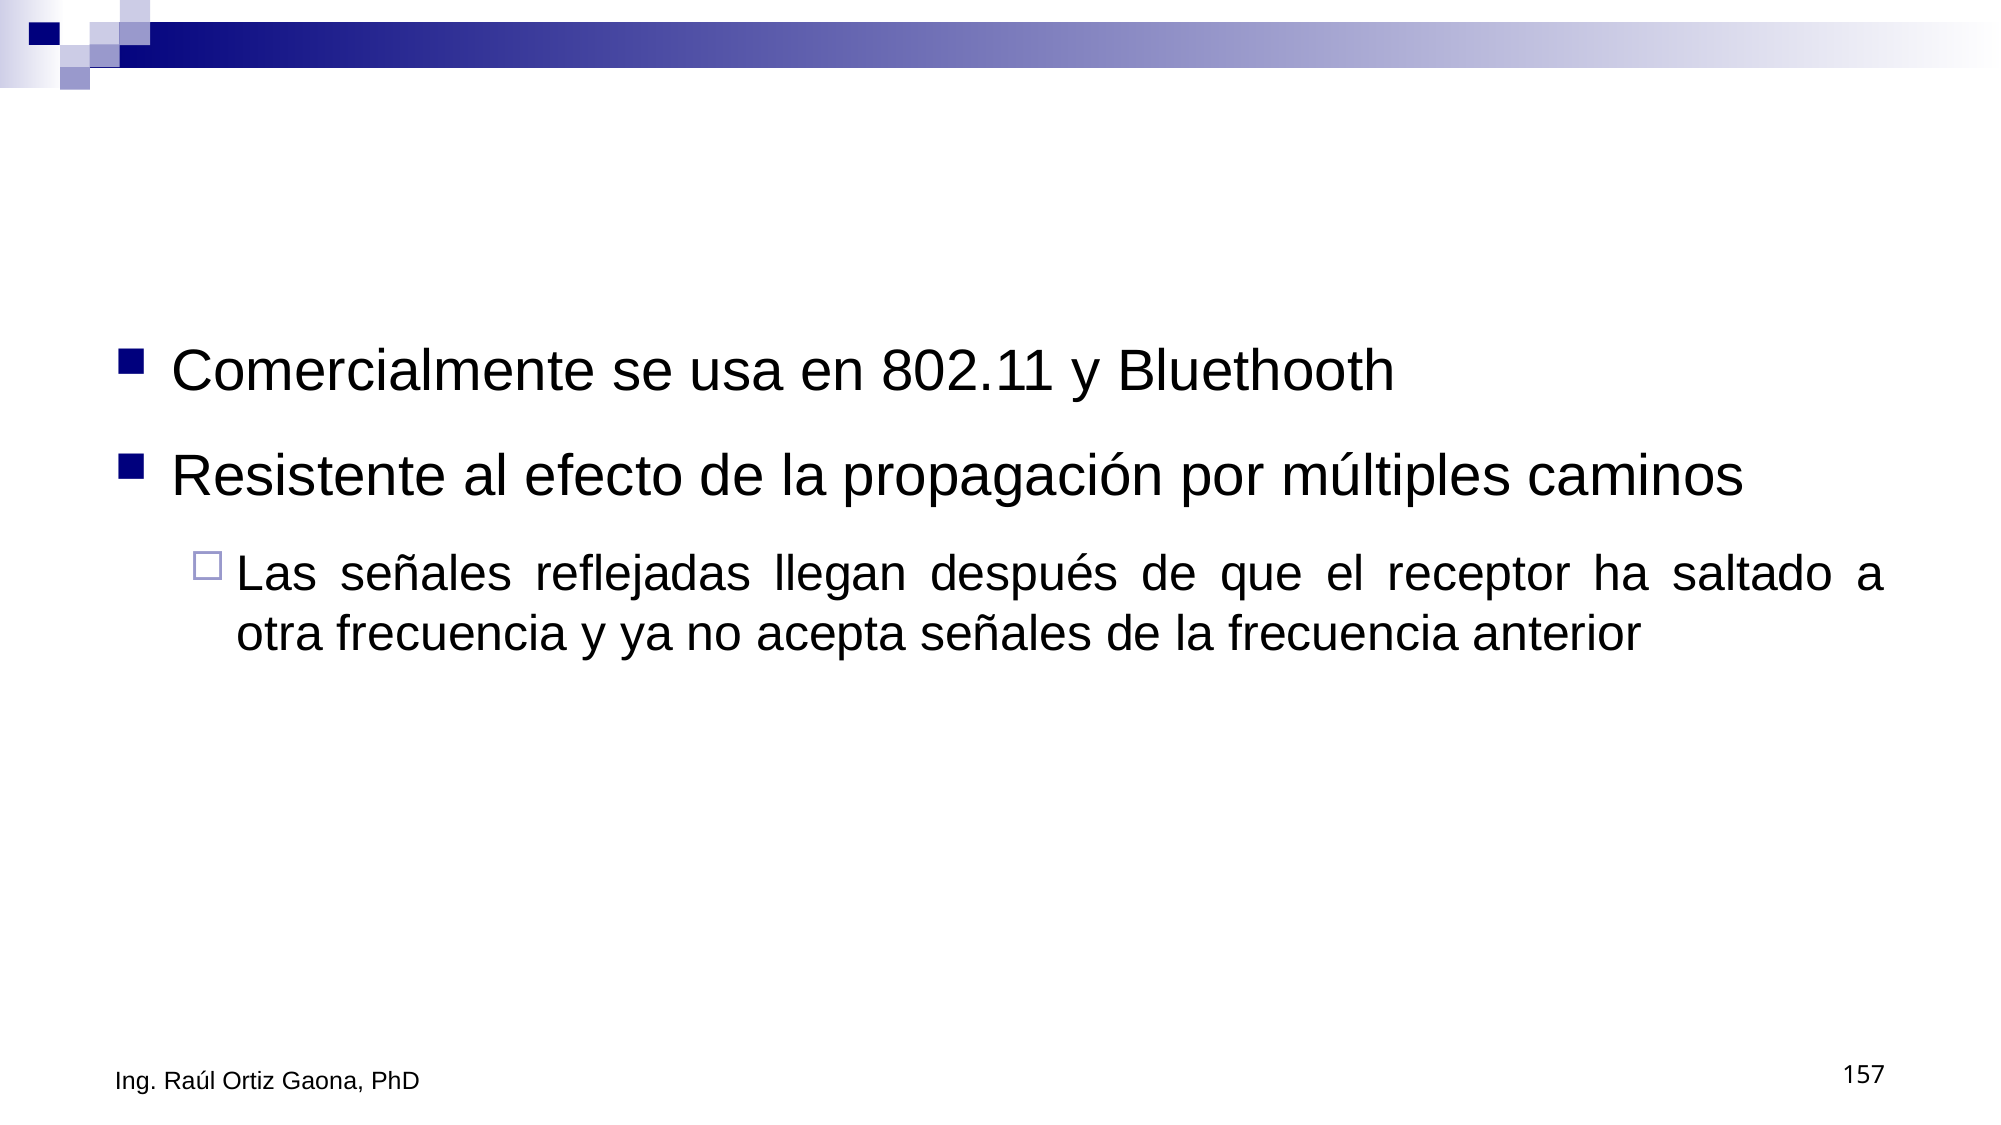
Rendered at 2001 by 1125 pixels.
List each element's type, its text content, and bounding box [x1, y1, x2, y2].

slide_number 157 [1433, 1025, 1900, 1100]
list Comercialmente se usa en 802.11 y Bluethooth Resistente al efecto de la propagación por múltiples caminos Las señales reflejadas llegan después de que el receptor ha saltado a otra frecuencia y ya no acepta señales de la frecuencia anterior [99, 324, 1900, 963]
slide_number Ing. Raúl Ortiz Gaona, PhD [99, 1024, 567, 1103]
